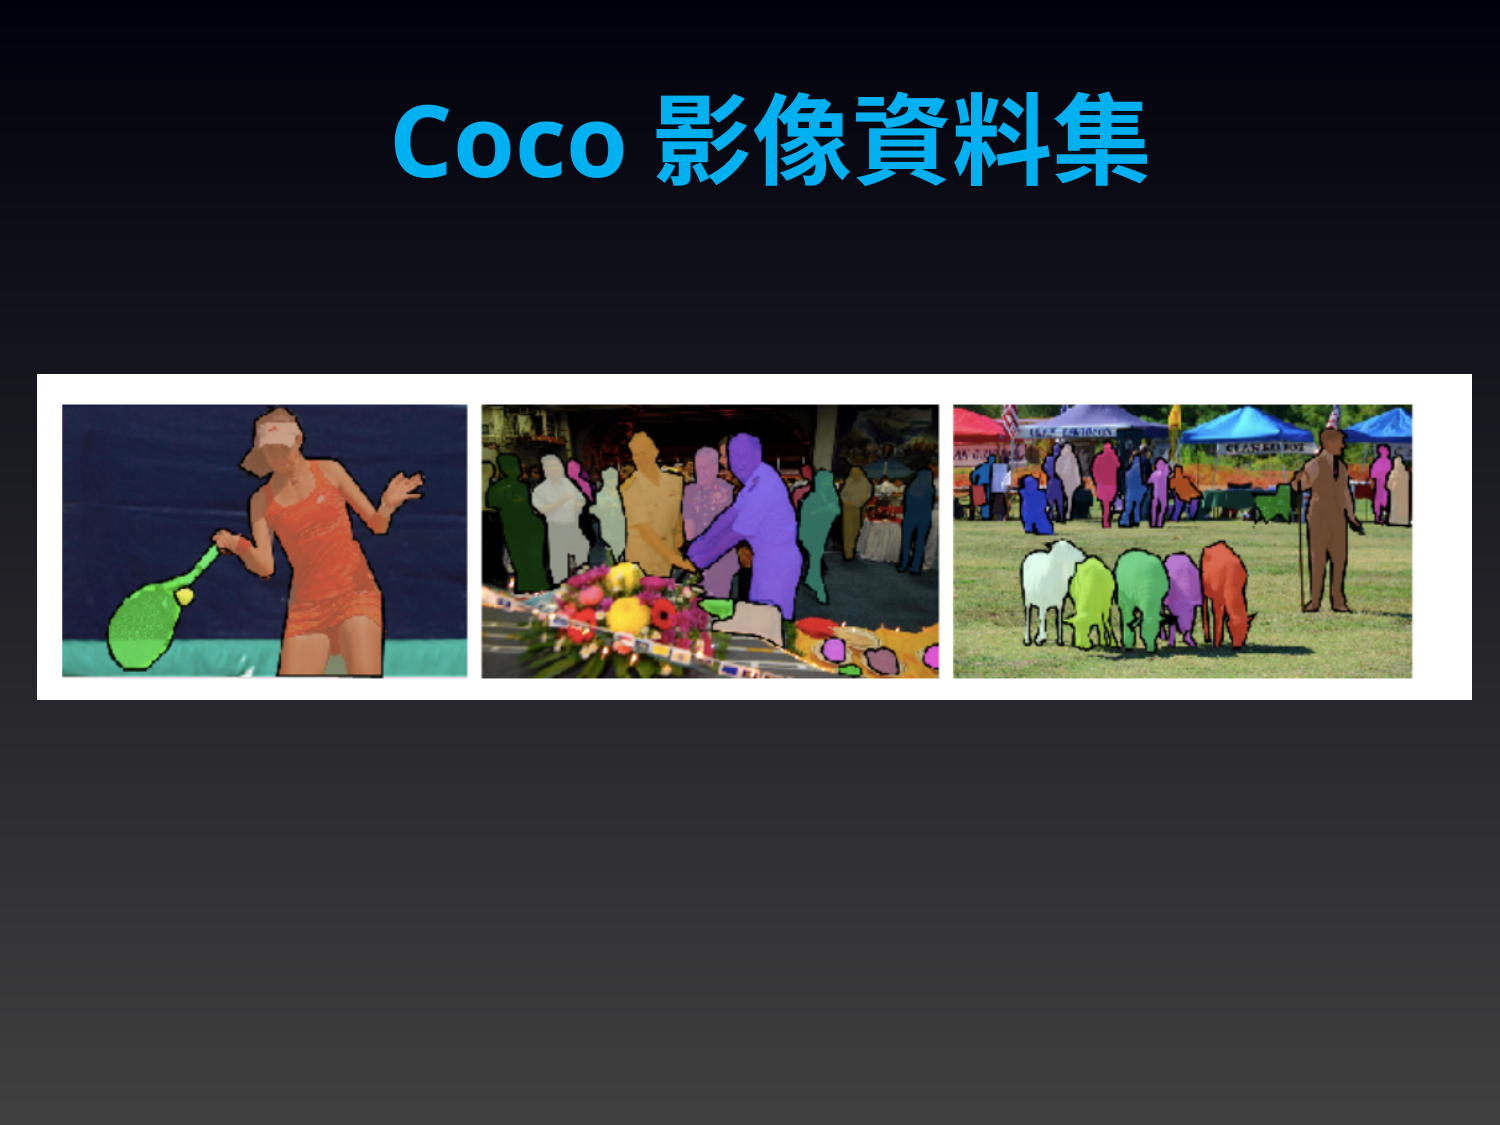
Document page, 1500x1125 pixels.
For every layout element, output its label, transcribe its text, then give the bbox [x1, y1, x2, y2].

list Coco影像資料集 [375, 50, 1500, 213]
picture [37, 374, 1472, 701]
